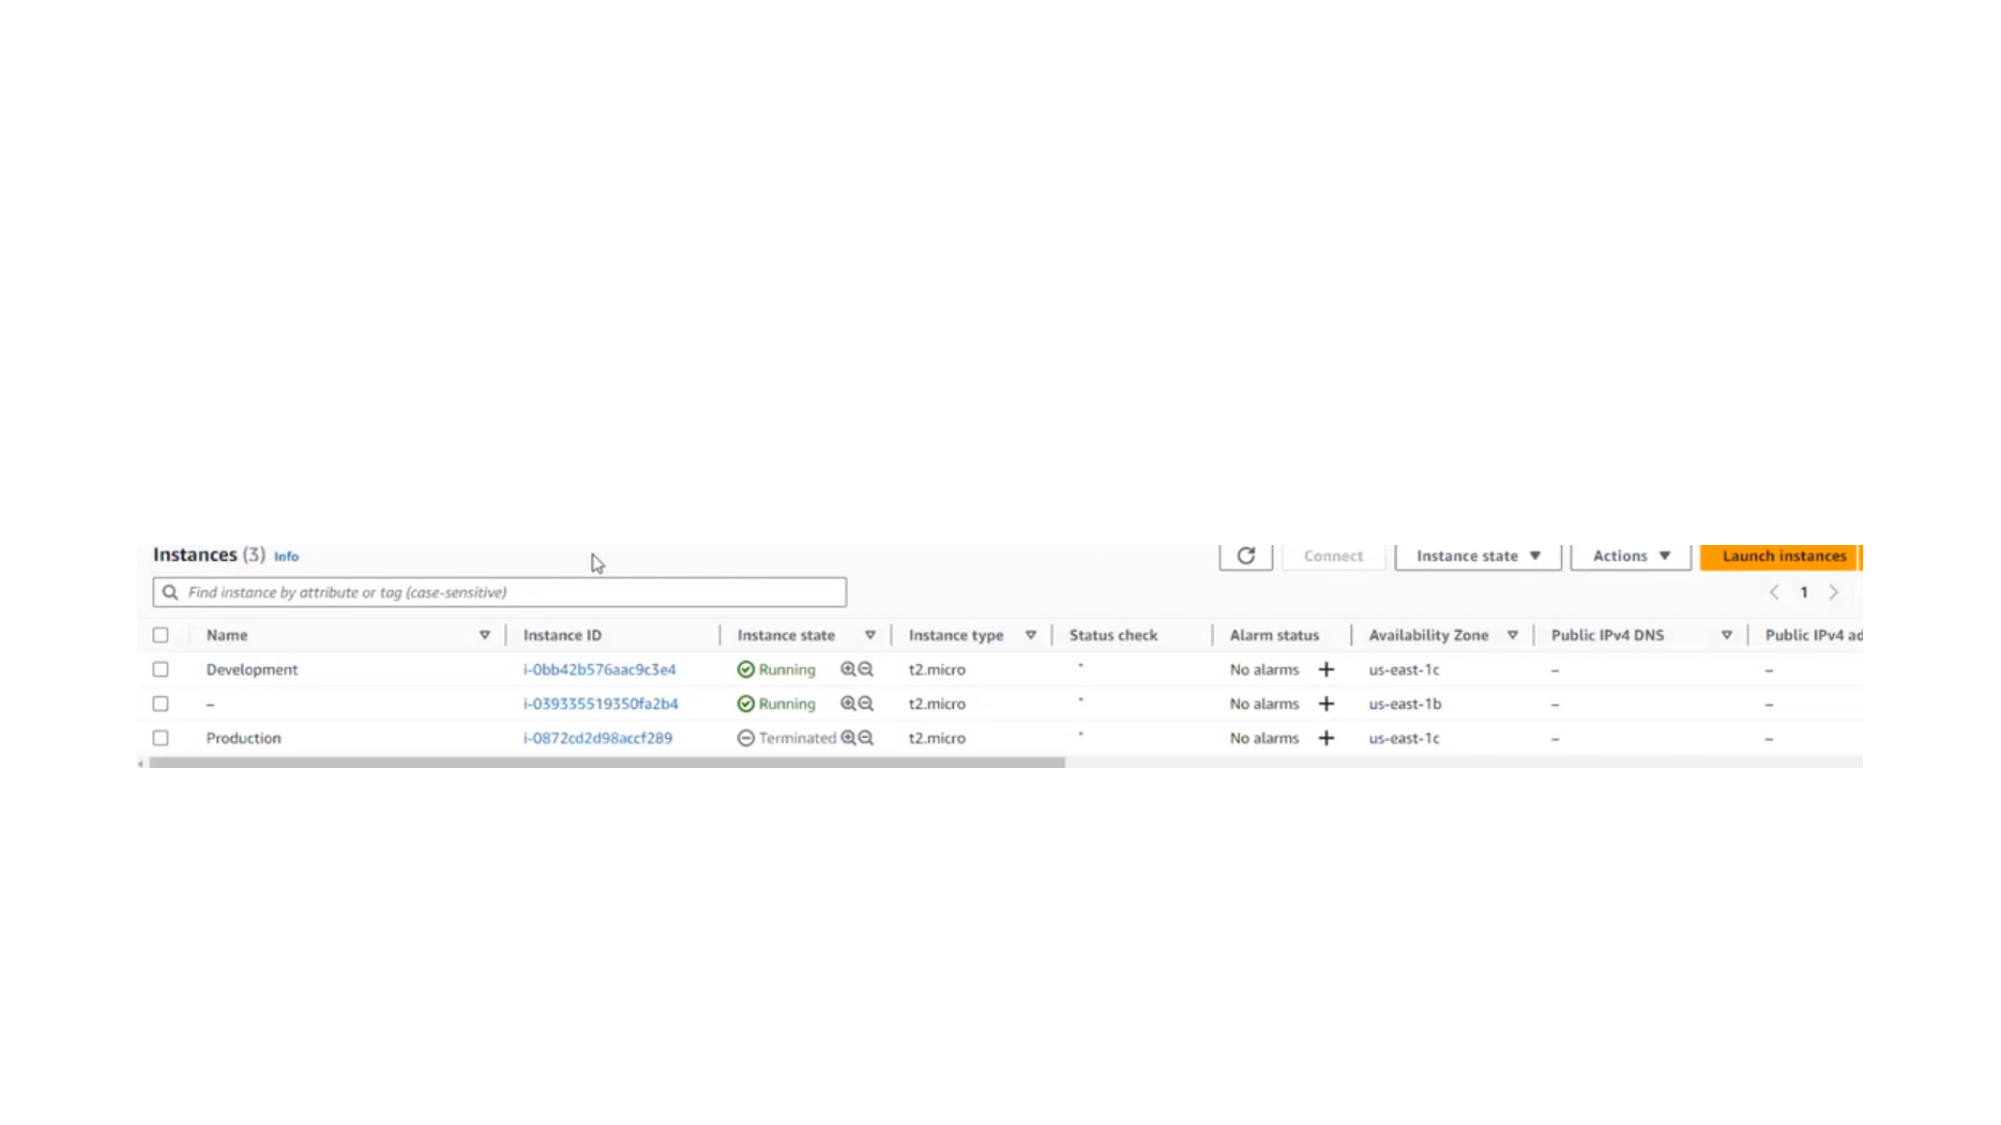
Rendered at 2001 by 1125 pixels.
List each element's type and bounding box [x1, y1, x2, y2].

list [137, 545, 1863, 768]
